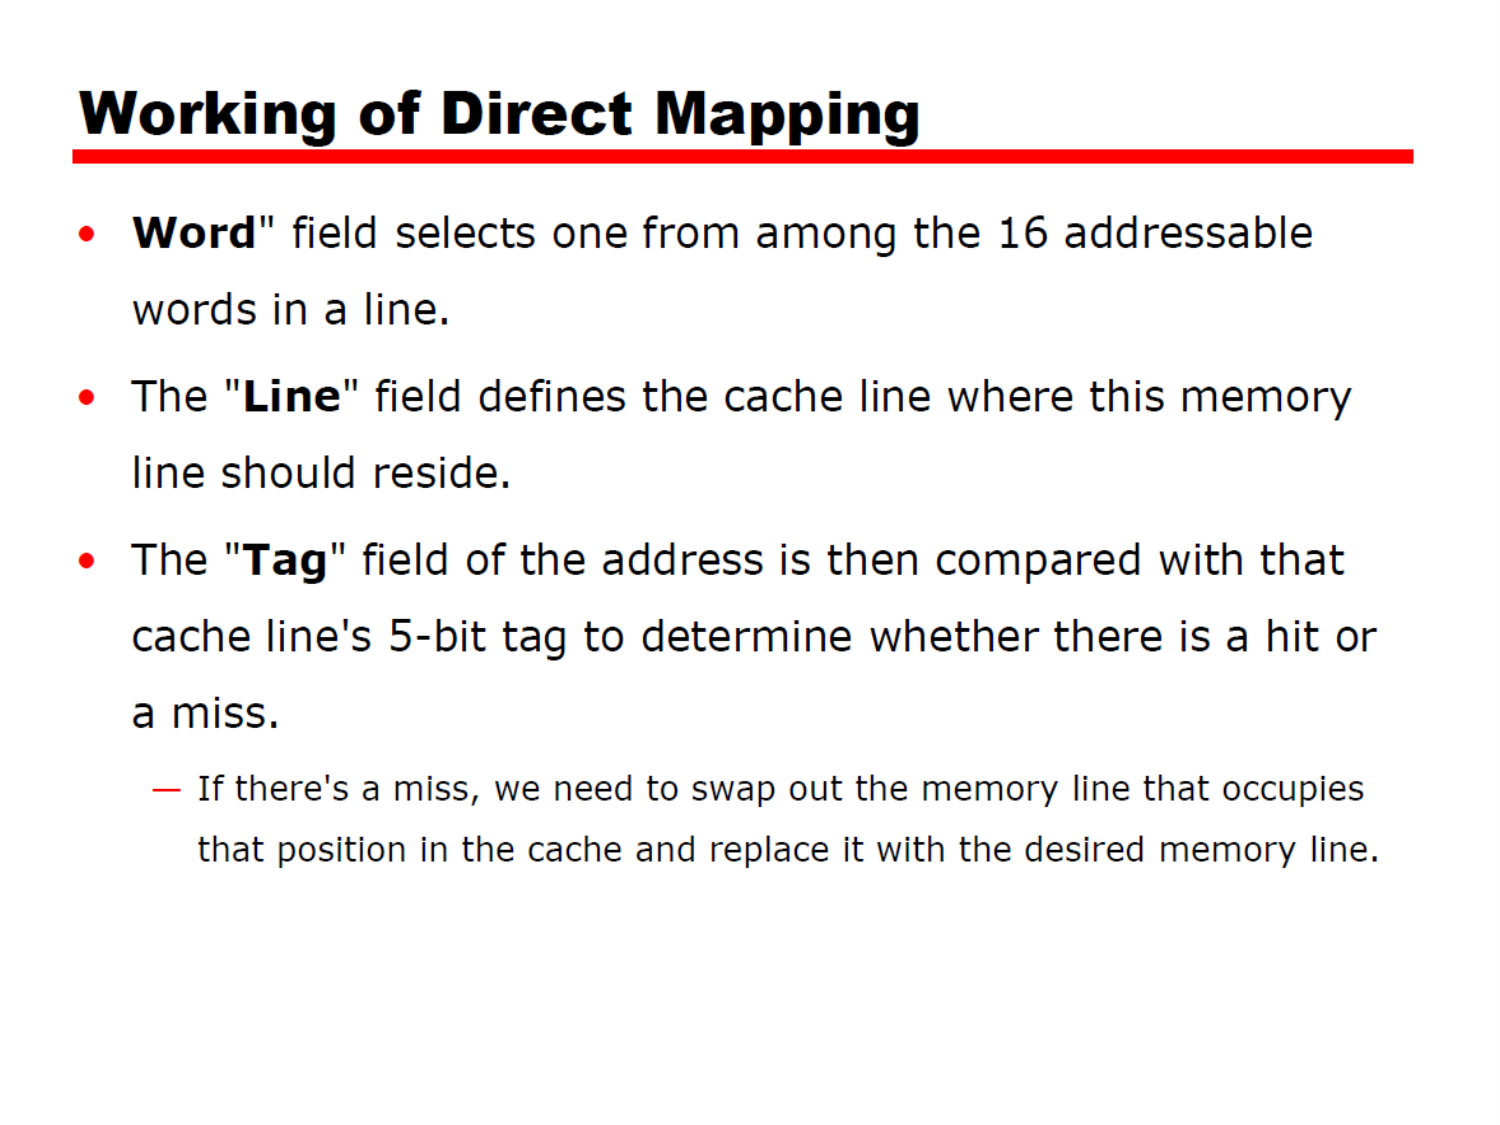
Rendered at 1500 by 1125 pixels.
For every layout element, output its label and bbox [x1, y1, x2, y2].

list [0, 0, 1500, 1125]
